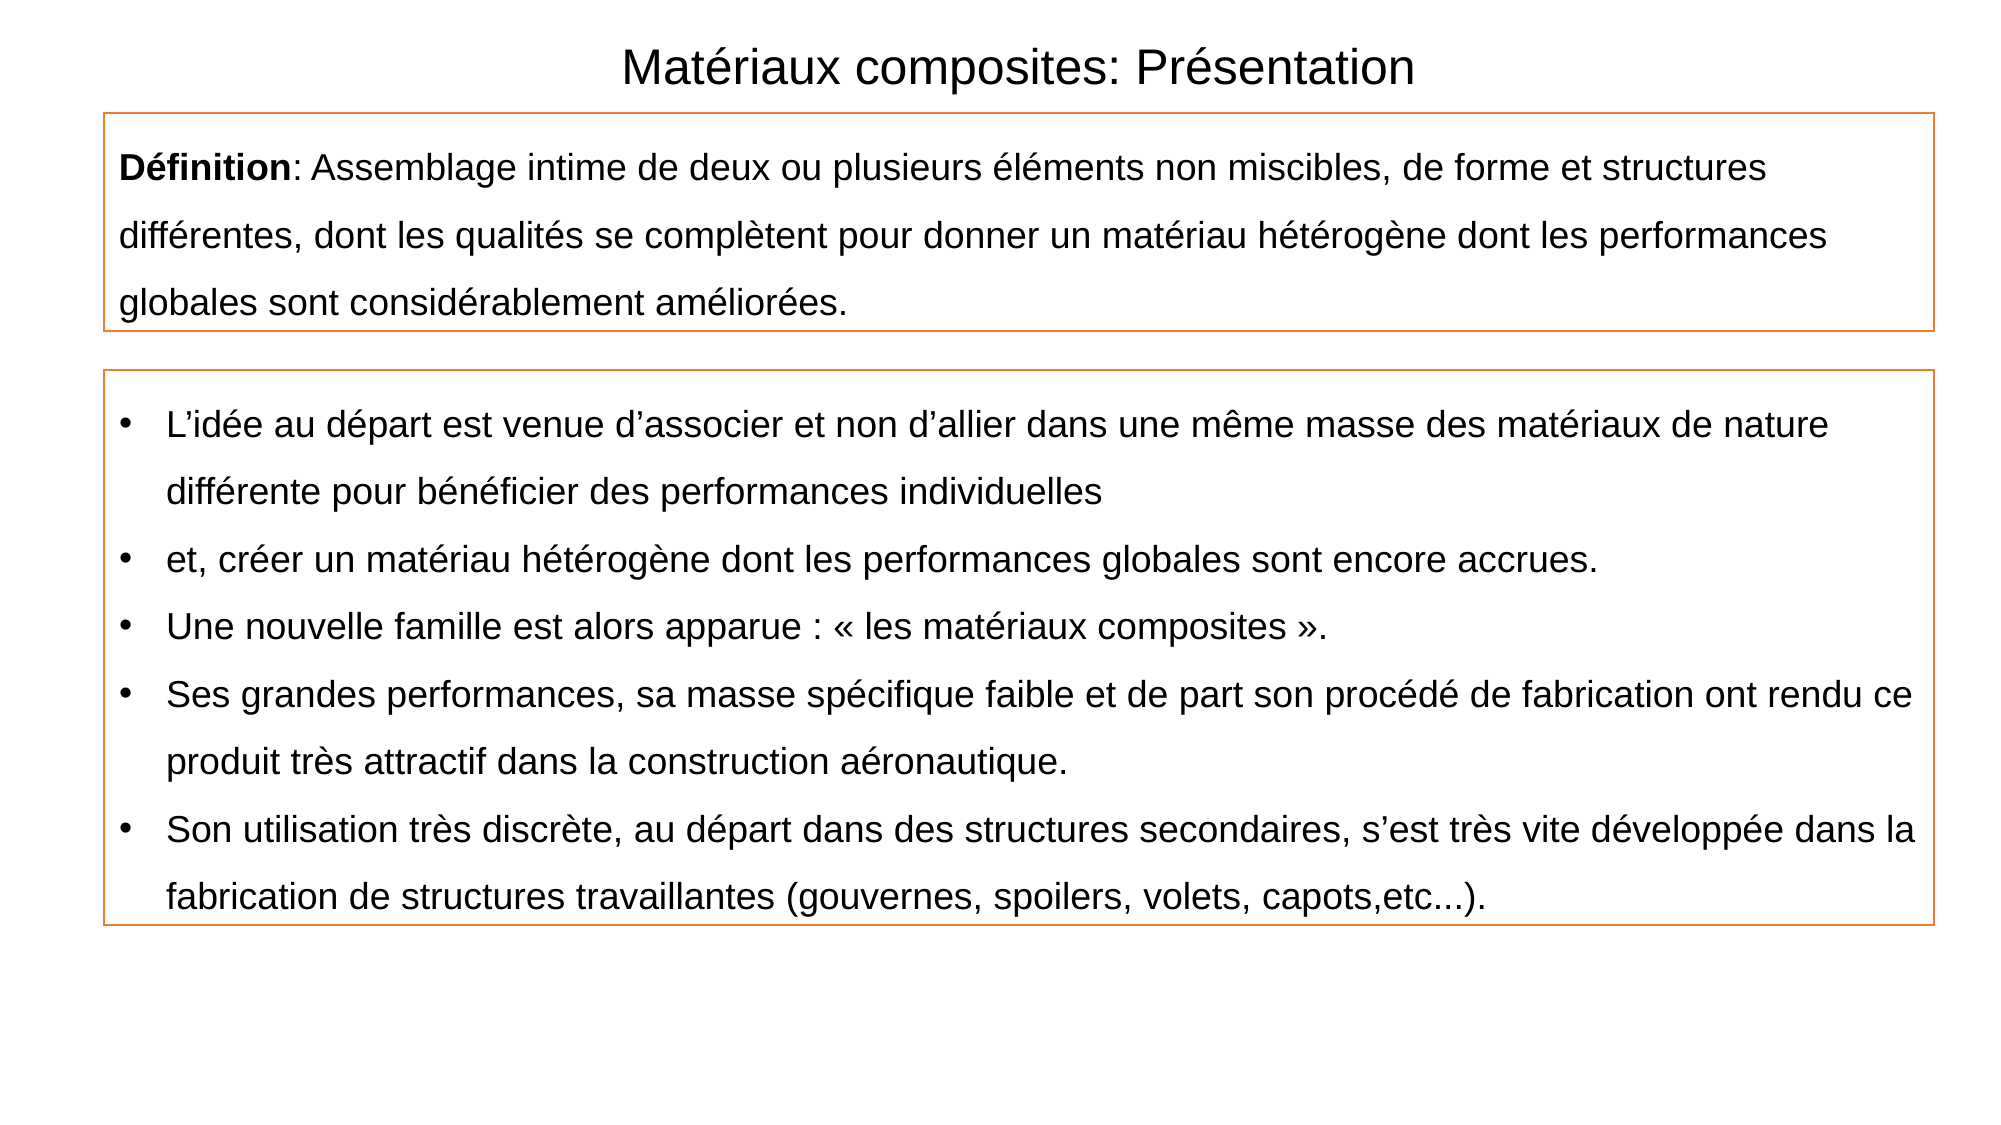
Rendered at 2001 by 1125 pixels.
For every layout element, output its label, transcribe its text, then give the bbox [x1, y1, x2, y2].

text_box Matériaux composites: Présentation [606, 27, 1432, 103]
text_box Définition: Assemblage intime de deux ou plusieurs éléments non miscibles, de forme et structures différentes, dont les qualités se complètent pour donner un matériau hétérogène dont les performances globales sont considérablement améliorées. [103, 112, 1935, 332]
text_box L’idée au départ est venue d’associer et non d’allier dans une même masse des matériaux de nature différente pour bénéficier des performances individuelles et, créer un matériau hétérogène dont les performances globales sont encore accrues. Une nouvelle famille est alors apparue : « les matériaux composites ». Ses grandes performances, sa masse spécifique faible et de part son procédé de fabrication ont rendu ce produit très attractif dans la construction aéronautique. Son utilisation très discrète, au départ dans des structures secondaires, s’est très vite développée dans la fabrication de structures travaillantes (gouvernes, spoilers, volets, capots,etc...). [103, 369, 1935, 926]
